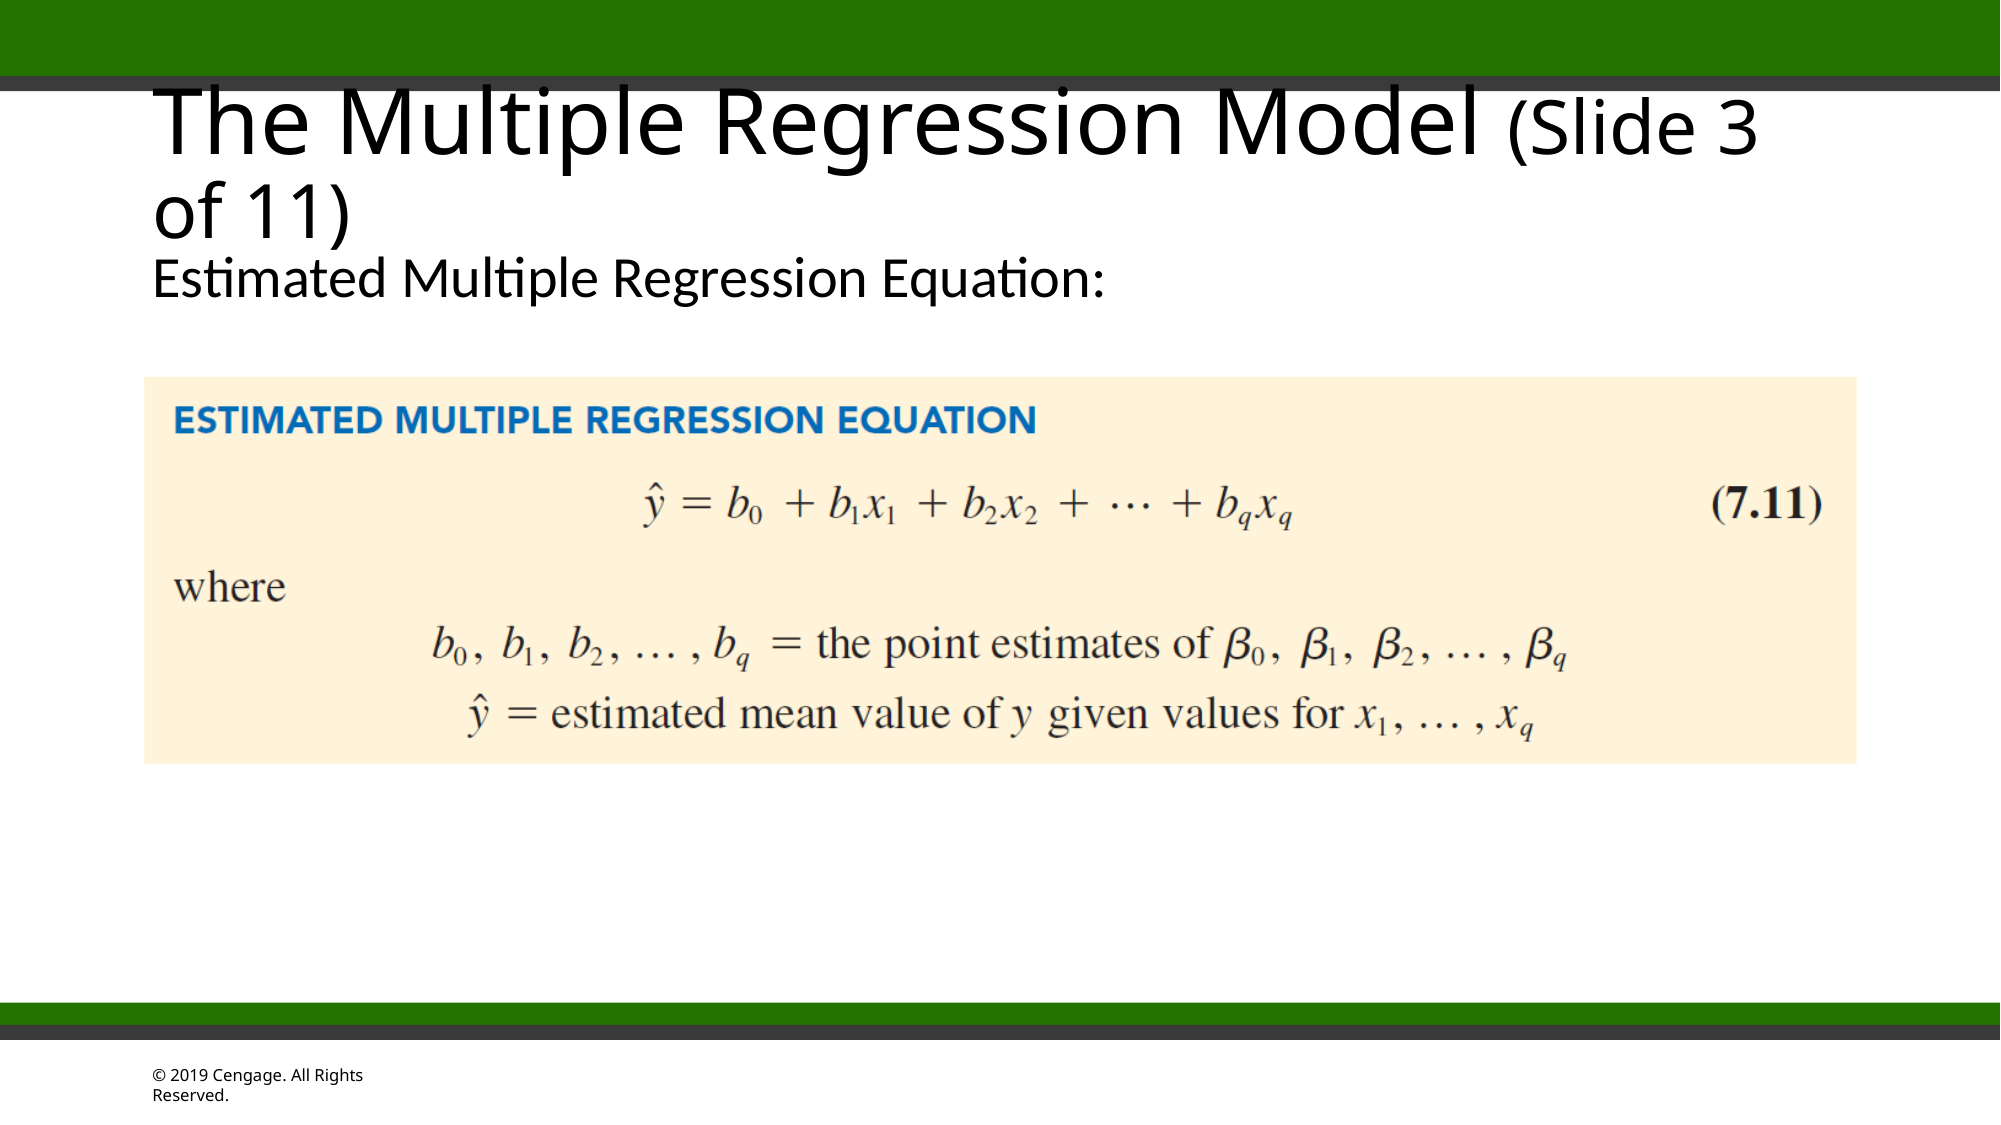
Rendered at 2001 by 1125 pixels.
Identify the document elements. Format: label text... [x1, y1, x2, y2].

picture [137, 359, 1863, 777]
title The Multiple Regression Model (Slide 3 of 11) [137, 104, 1863, 225]
list Estimated Multiple Regression Equation: [137, 239, 1863, 345]
